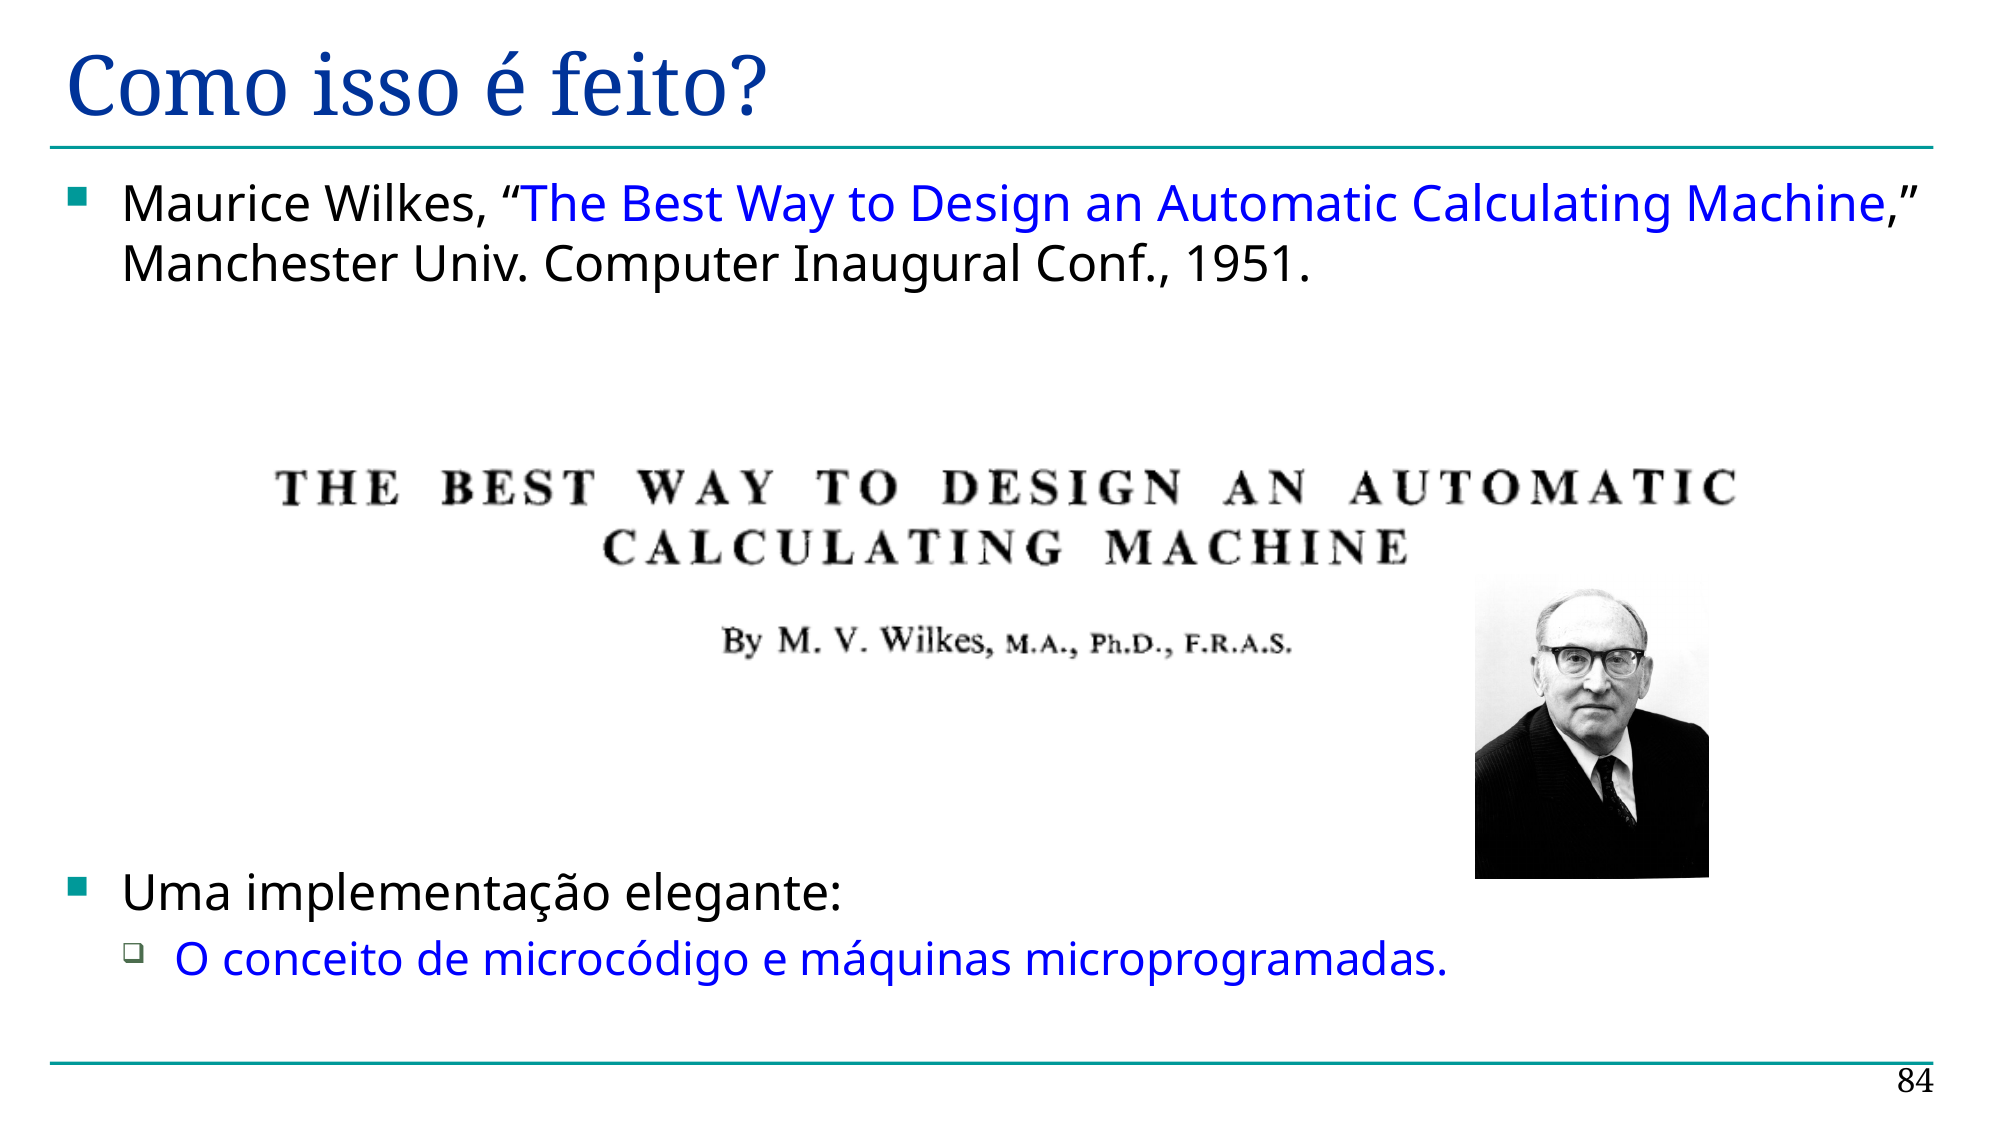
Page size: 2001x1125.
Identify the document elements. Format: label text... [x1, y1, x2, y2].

slide_number 84 [1482, 1036, 1950, 1112]
list Maurice Wilkes, “The Best Way to Design an Automatic Calculating Machine,” Manchester Univ. Computer Inaugural Conf., 1951. Uma implementação elegante: O conceito de microcódigo e máquinas microprogramadas. [50, 163, 1934, 1016]
picture [252, 437, 1754, 879]
title Como isso é feito? [50, 24, 1934, 143]
